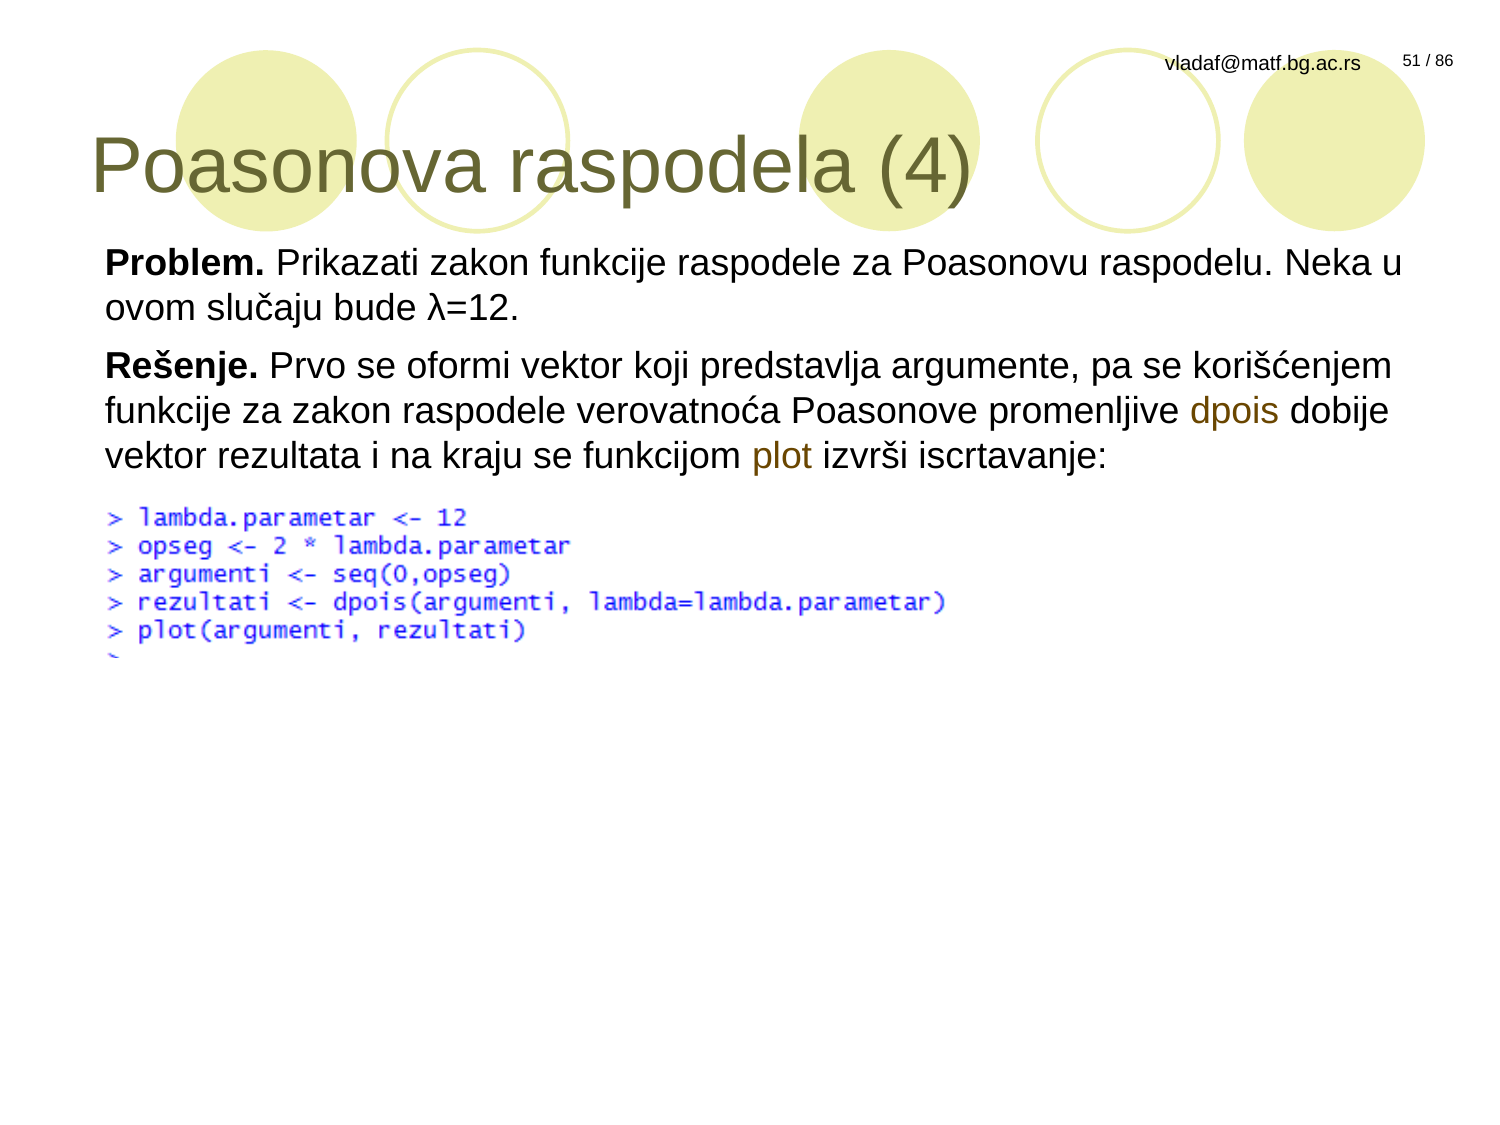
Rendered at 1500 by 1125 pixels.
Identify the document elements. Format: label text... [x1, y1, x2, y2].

picture [101, 499, 989, 658]
title Poasonova raspodela (4) [75, 90, 1425, 233]
text_box Problem. Prikazati zakon funkcije raspodele za Poasonovu raspodelu. Neka u ovom slučaju bude λ=12. Rešenje. Prvo se oformi vektor koji predstavlja argumente, pa se korišćenjem funkcije za zakon raspodele verovatnoća Poasonove promenljive dpois dobije vektor rezultata i na kraju se funkcijom plot izvrši iscrtavanje: [90, 230, 1482, 599]
